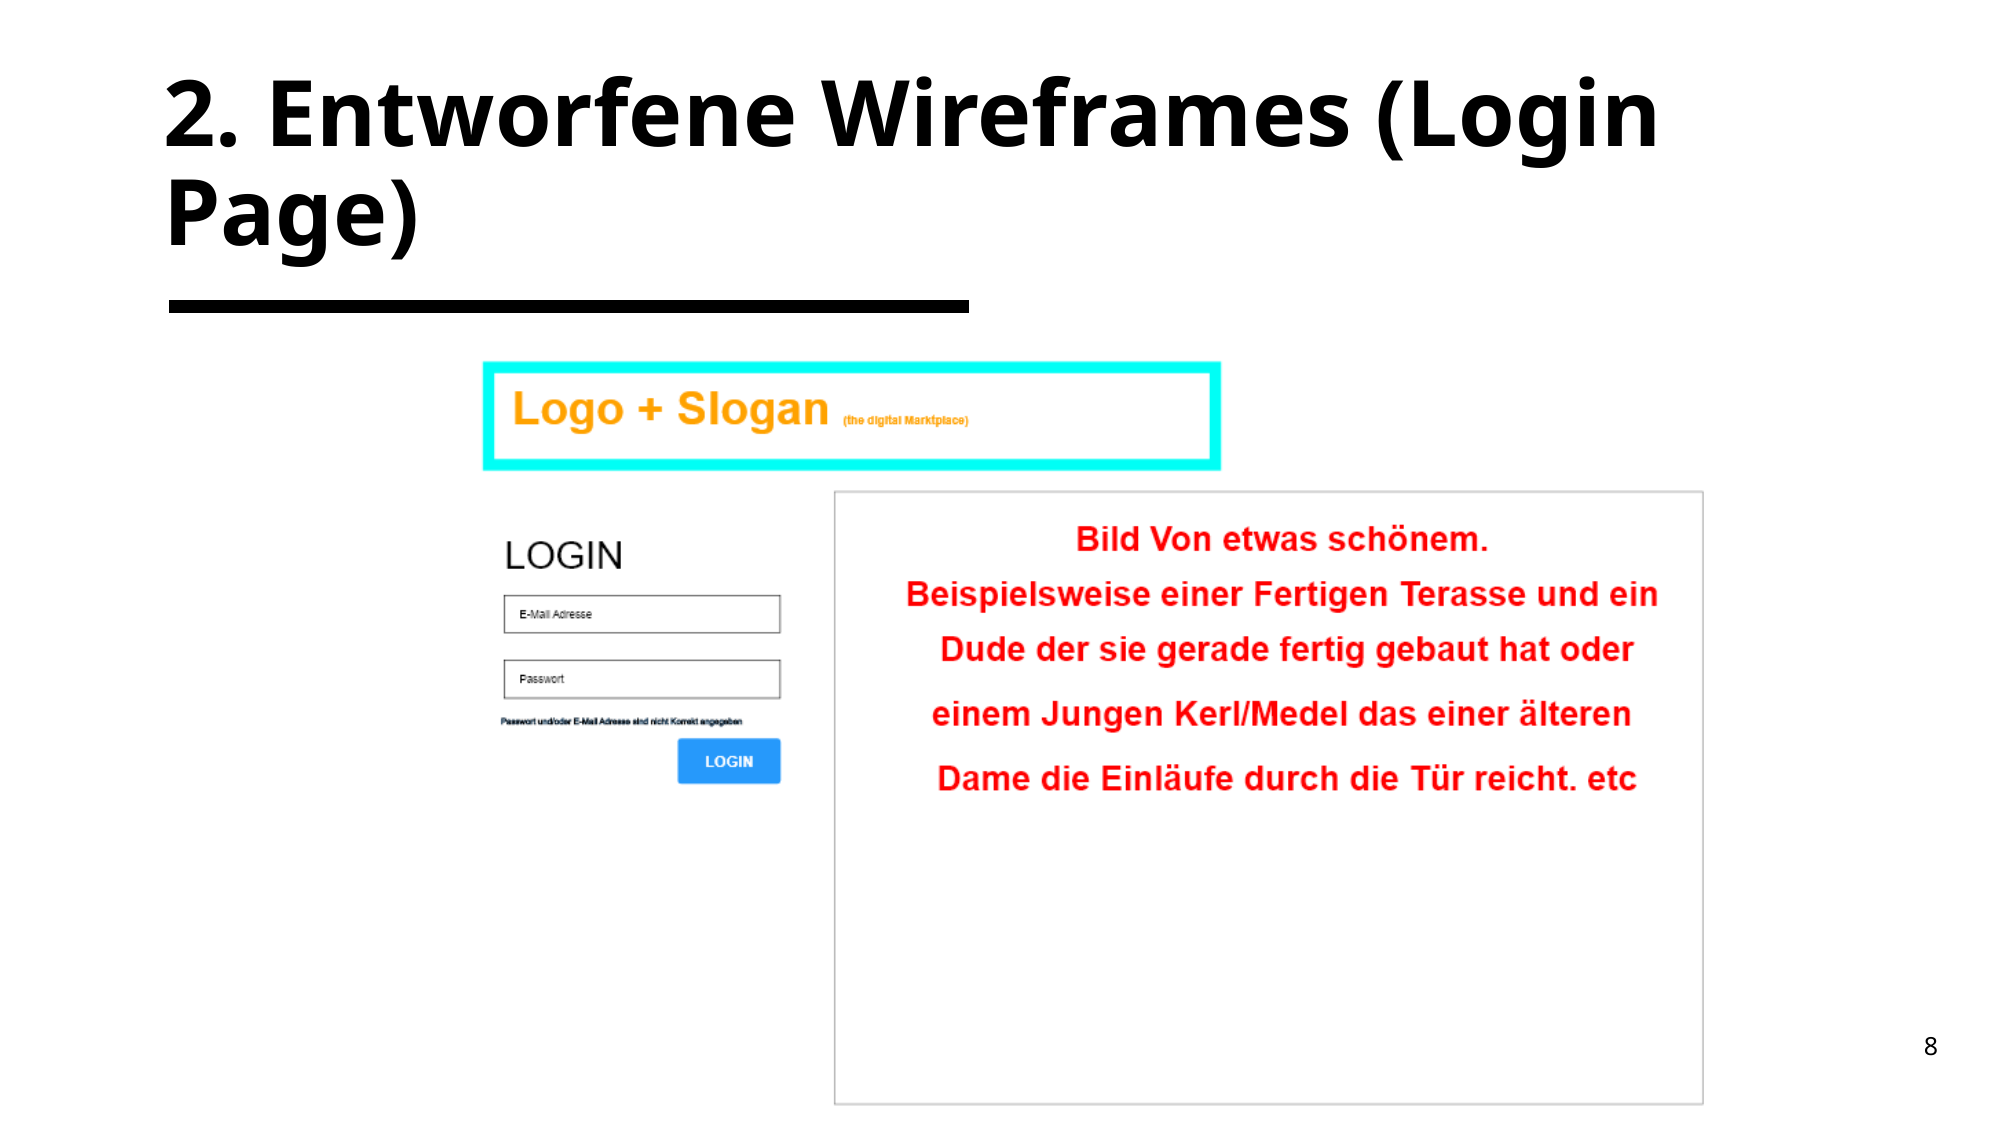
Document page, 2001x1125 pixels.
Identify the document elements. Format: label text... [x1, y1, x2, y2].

title 2. Entworfene Wireframes (Login Page) [163, 176, 1937, 266]
slide_number 8 [1885, 1032, 1954, 1063]
picture [270, 313, 1726, 1125]
